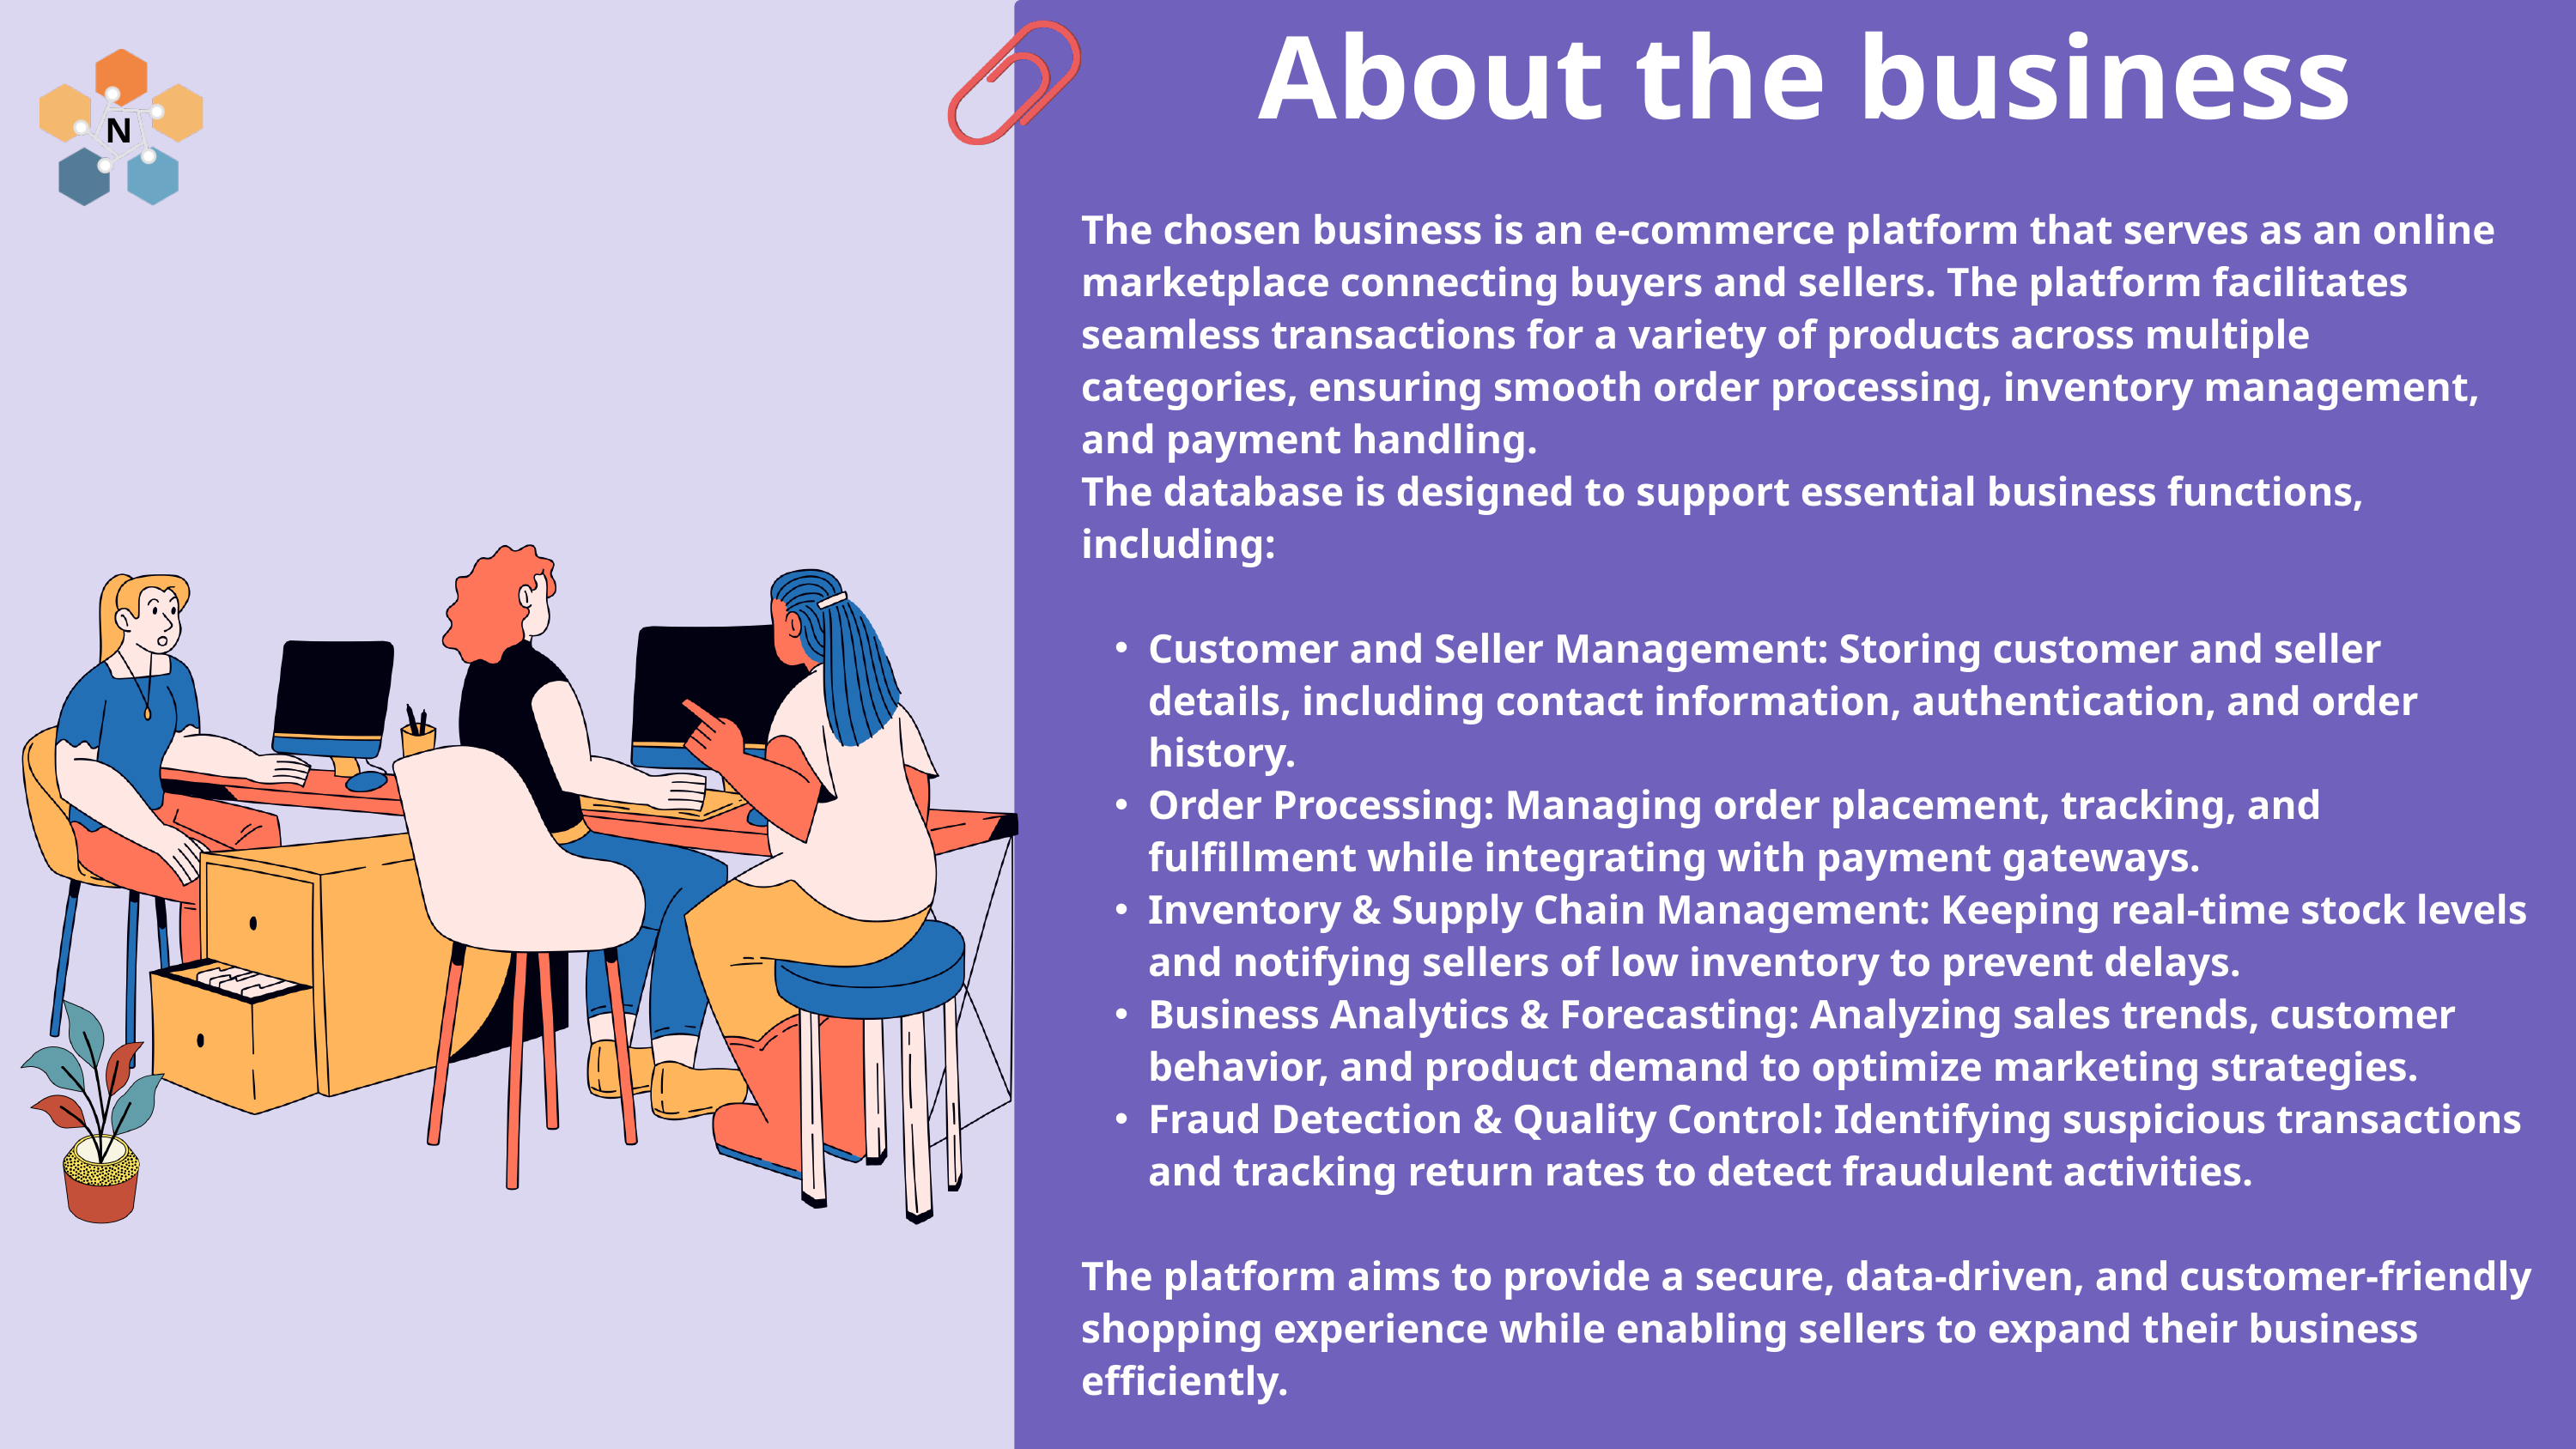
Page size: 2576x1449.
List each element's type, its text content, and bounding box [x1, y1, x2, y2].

text_box [39, 150, 204, 207]
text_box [1014, 0, 2576, 1449]
text_box [947, 16, 1008, 145]
text_box [20, 999, 165, 1225]
text_box [39, 49, 204, 102]
text_box [20, 538, 1008, 1226]
text_box N [34, 102, 204, 150]
